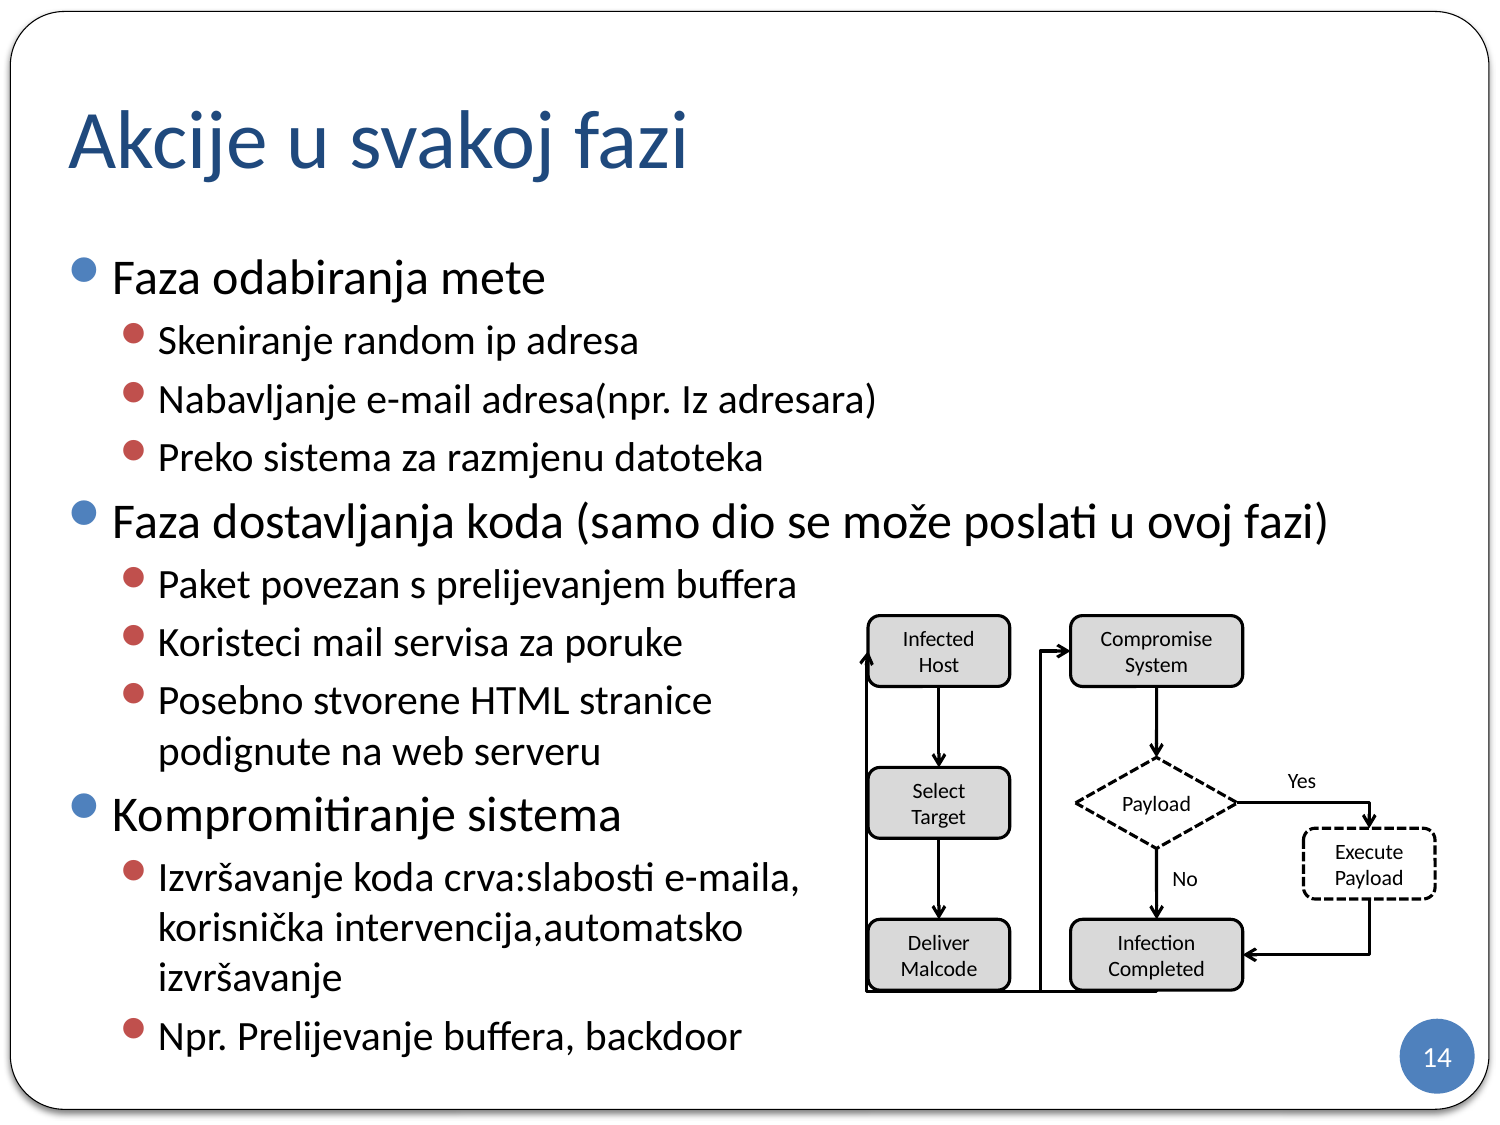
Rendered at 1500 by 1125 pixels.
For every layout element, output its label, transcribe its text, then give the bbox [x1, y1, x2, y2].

title Akcije u svakoj fazi [52, 44, 1460, 233]
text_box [867, 615, 1436, 991]
slide_number 14 [1399, 1018, 1475, 1094]
list Faza odabiranja mete Skeniranje random ip adresa Nabavljanje e-mail adresa(npr. Iz adresara) Preko sistema za razmjenu datoteka Faza dostavljanja koda (samo dio se može poslati u ovoj fazi) Paket povezan s prelijevanjem buffera Koristeci mail servisa za poruke Posebno stvorene HTML stranice podignute na web serveru Kompromitiranje sistema Izvršavanje koda crva:slabosti e-maila, korisnička intervencija,automatsko izvršavanje Npr. Prelijevanje buffera, backdoor [52, 237, 1460, 1083]
